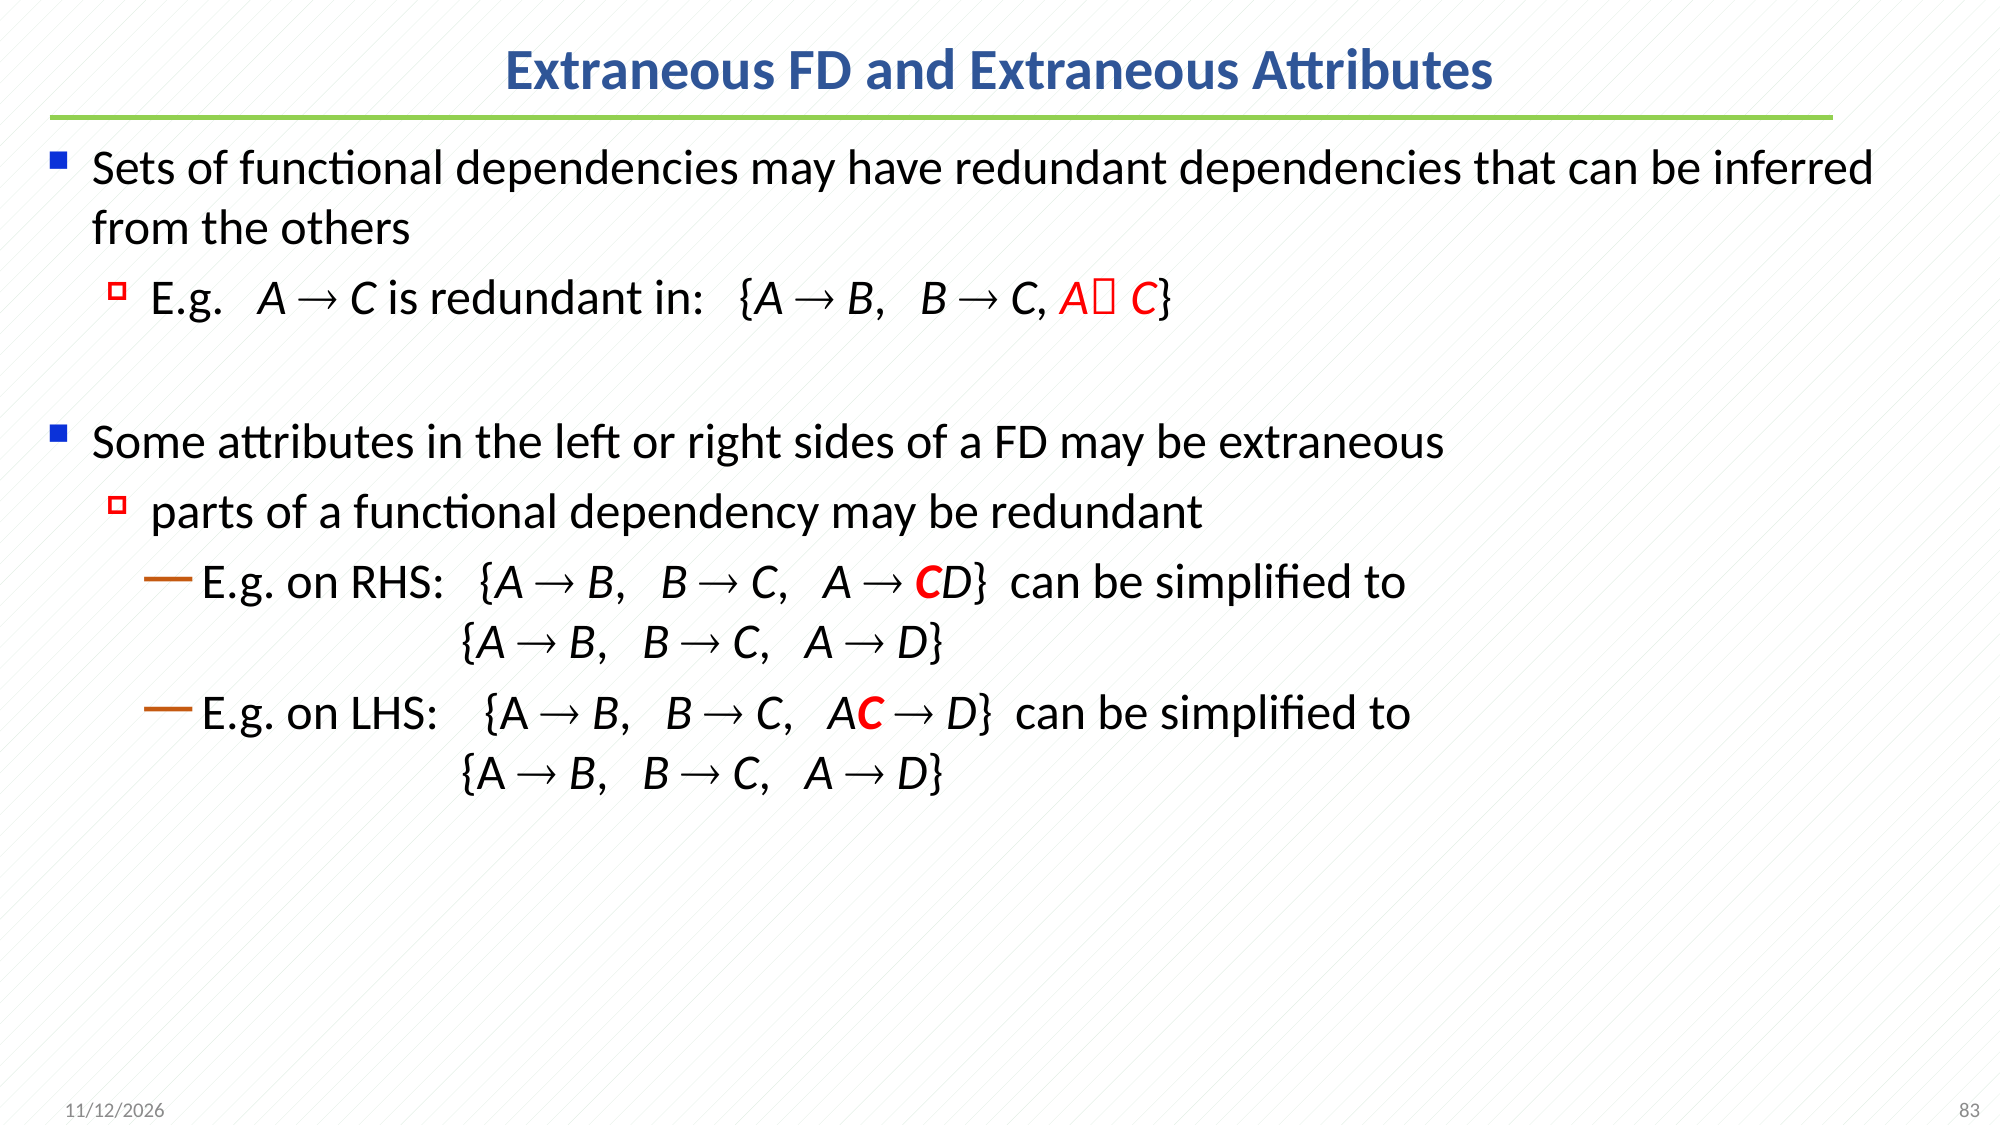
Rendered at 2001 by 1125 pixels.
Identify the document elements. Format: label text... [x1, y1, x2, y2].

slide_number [49, 1079, 500, 1125]
list Sets of functional dependencies may have redundant dependencies that can be inferred from the others E.g. A  C is redundant in: {A  B, B  C, A C} Some attributes in the left or right sides of a FD may be extraneous parts of a functional dependency may be redundant E.g. on RHS: {A  B, B  C, A  CD} can be simplified to {A  B, B  C, A  D} E.g. on LHS: {A  B, B  C, AC  D} can be simplified to {A  B, B  C, A  D} [32, 126, 1974, 1081]
title Extraneous FD and Extraneous Attributes [50, 13, 1949, 126]
slide_number 83 [1545, 1079, 1996, 1125]
